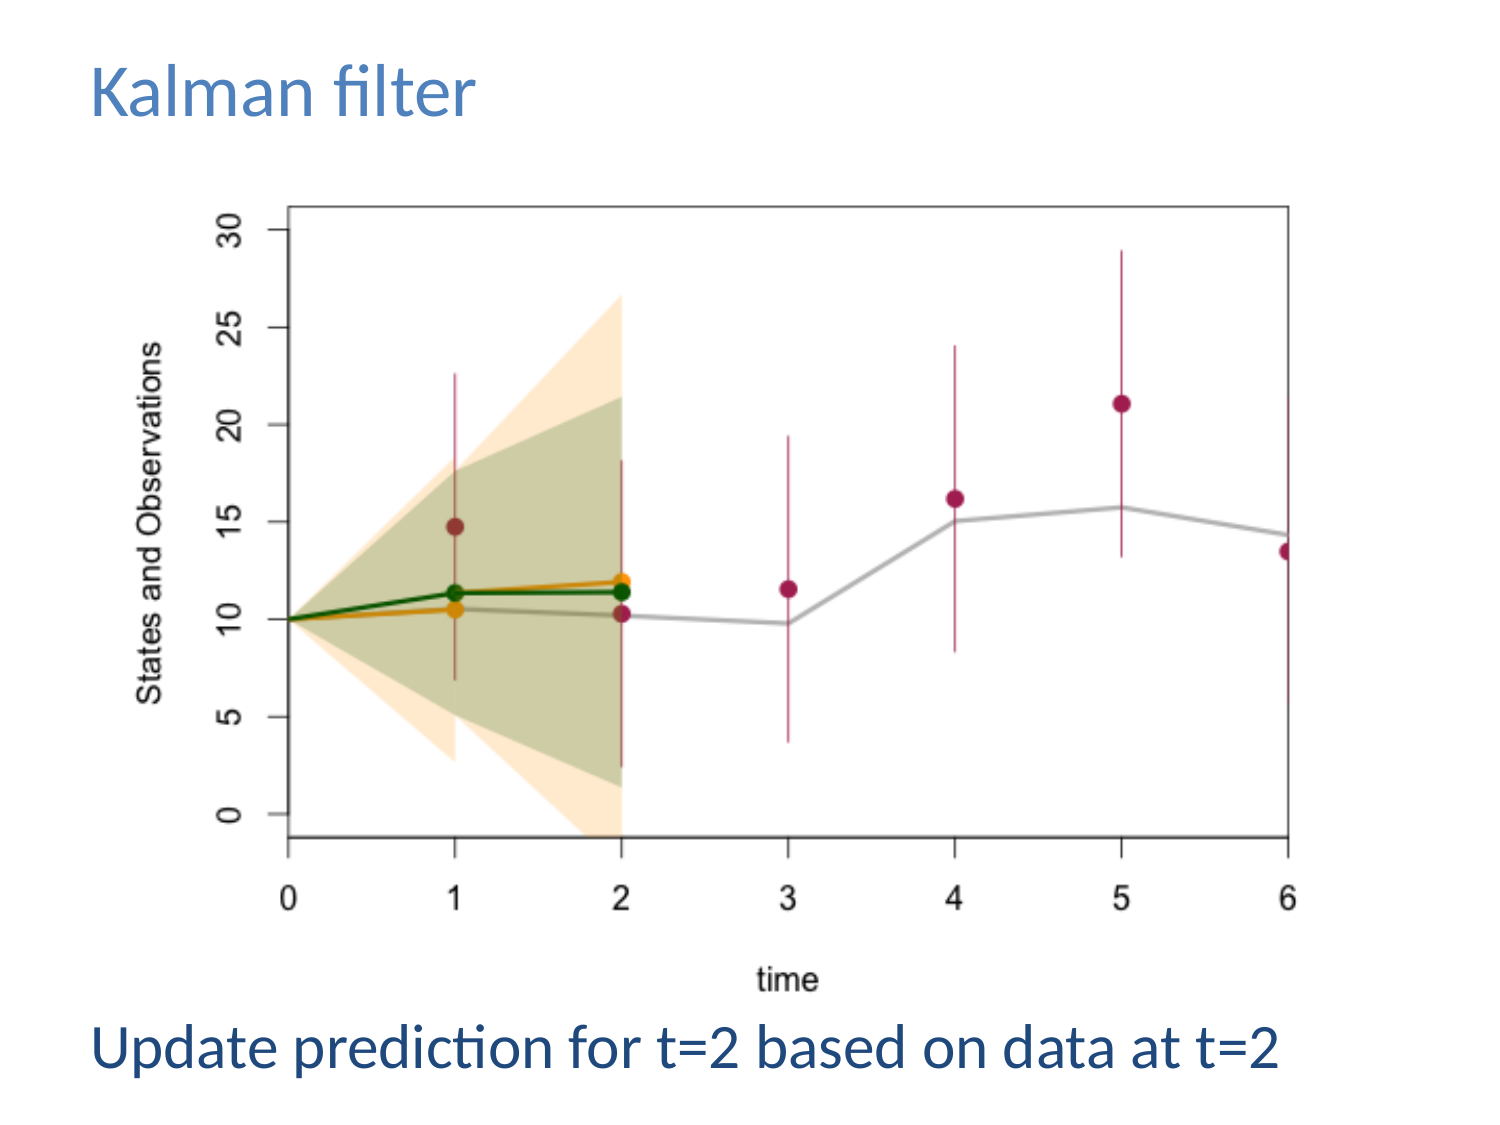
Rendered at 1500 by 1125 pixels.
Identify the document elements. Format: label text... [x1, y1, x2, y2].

title Kalman filter [75, 30, 1425, 144]
picture [128, 126, 1369, 999]
list Update prediction for t=2 based on data at t=2 [75, 997, 1425, 1090]
